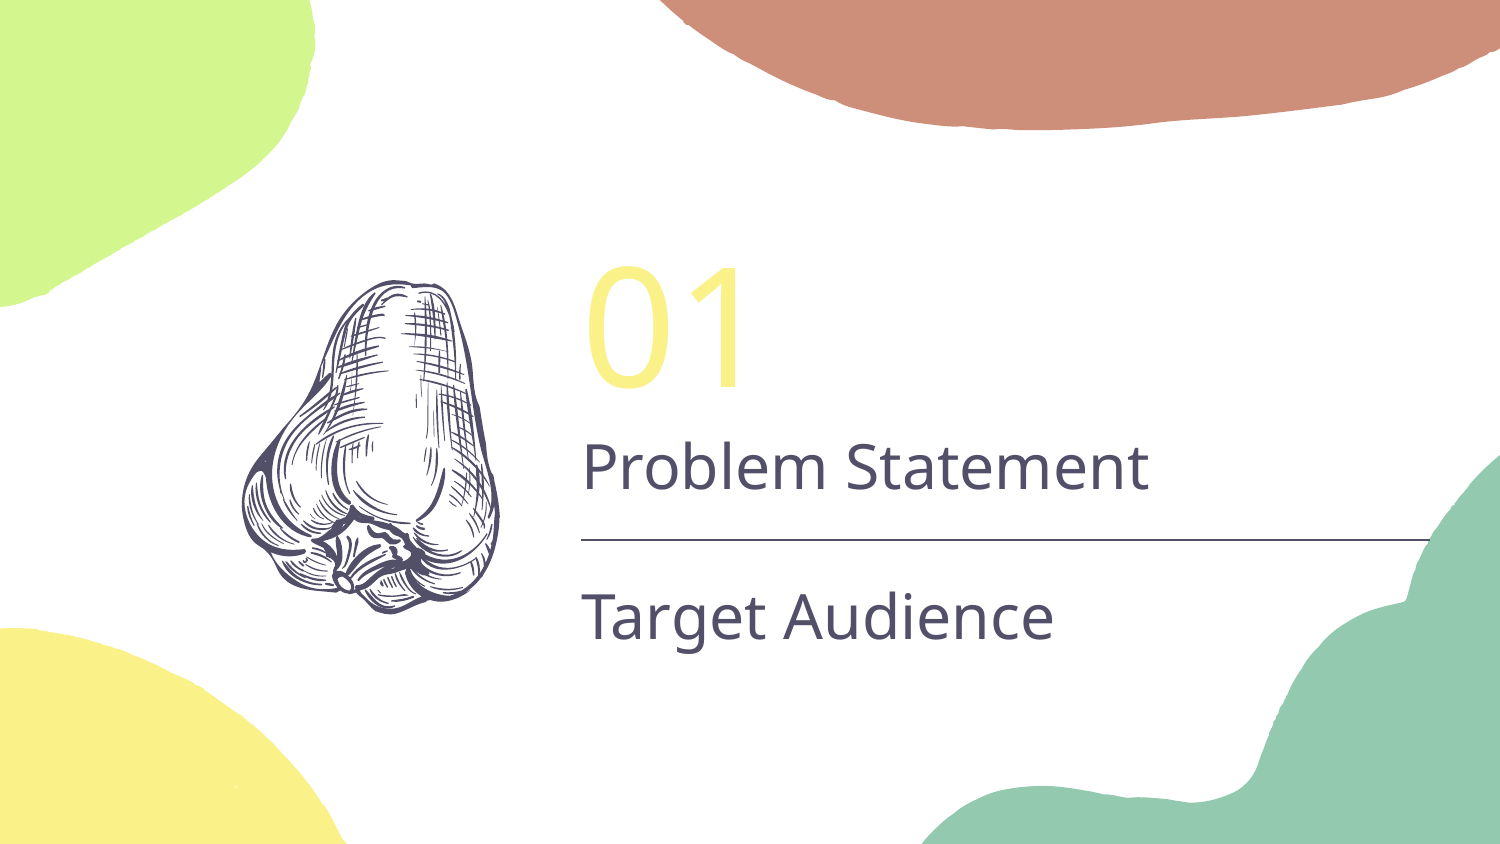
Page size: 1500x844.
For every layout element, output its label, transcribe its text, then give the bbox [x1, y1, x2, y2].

title 01 [580, 248, 1006, 392]
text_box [259, 277, 520, 610]
title Problem Statement Target Audience [580, 546, 1430, 682]
title Problem Statement Target Audience [580, 398, 1430, 539]
